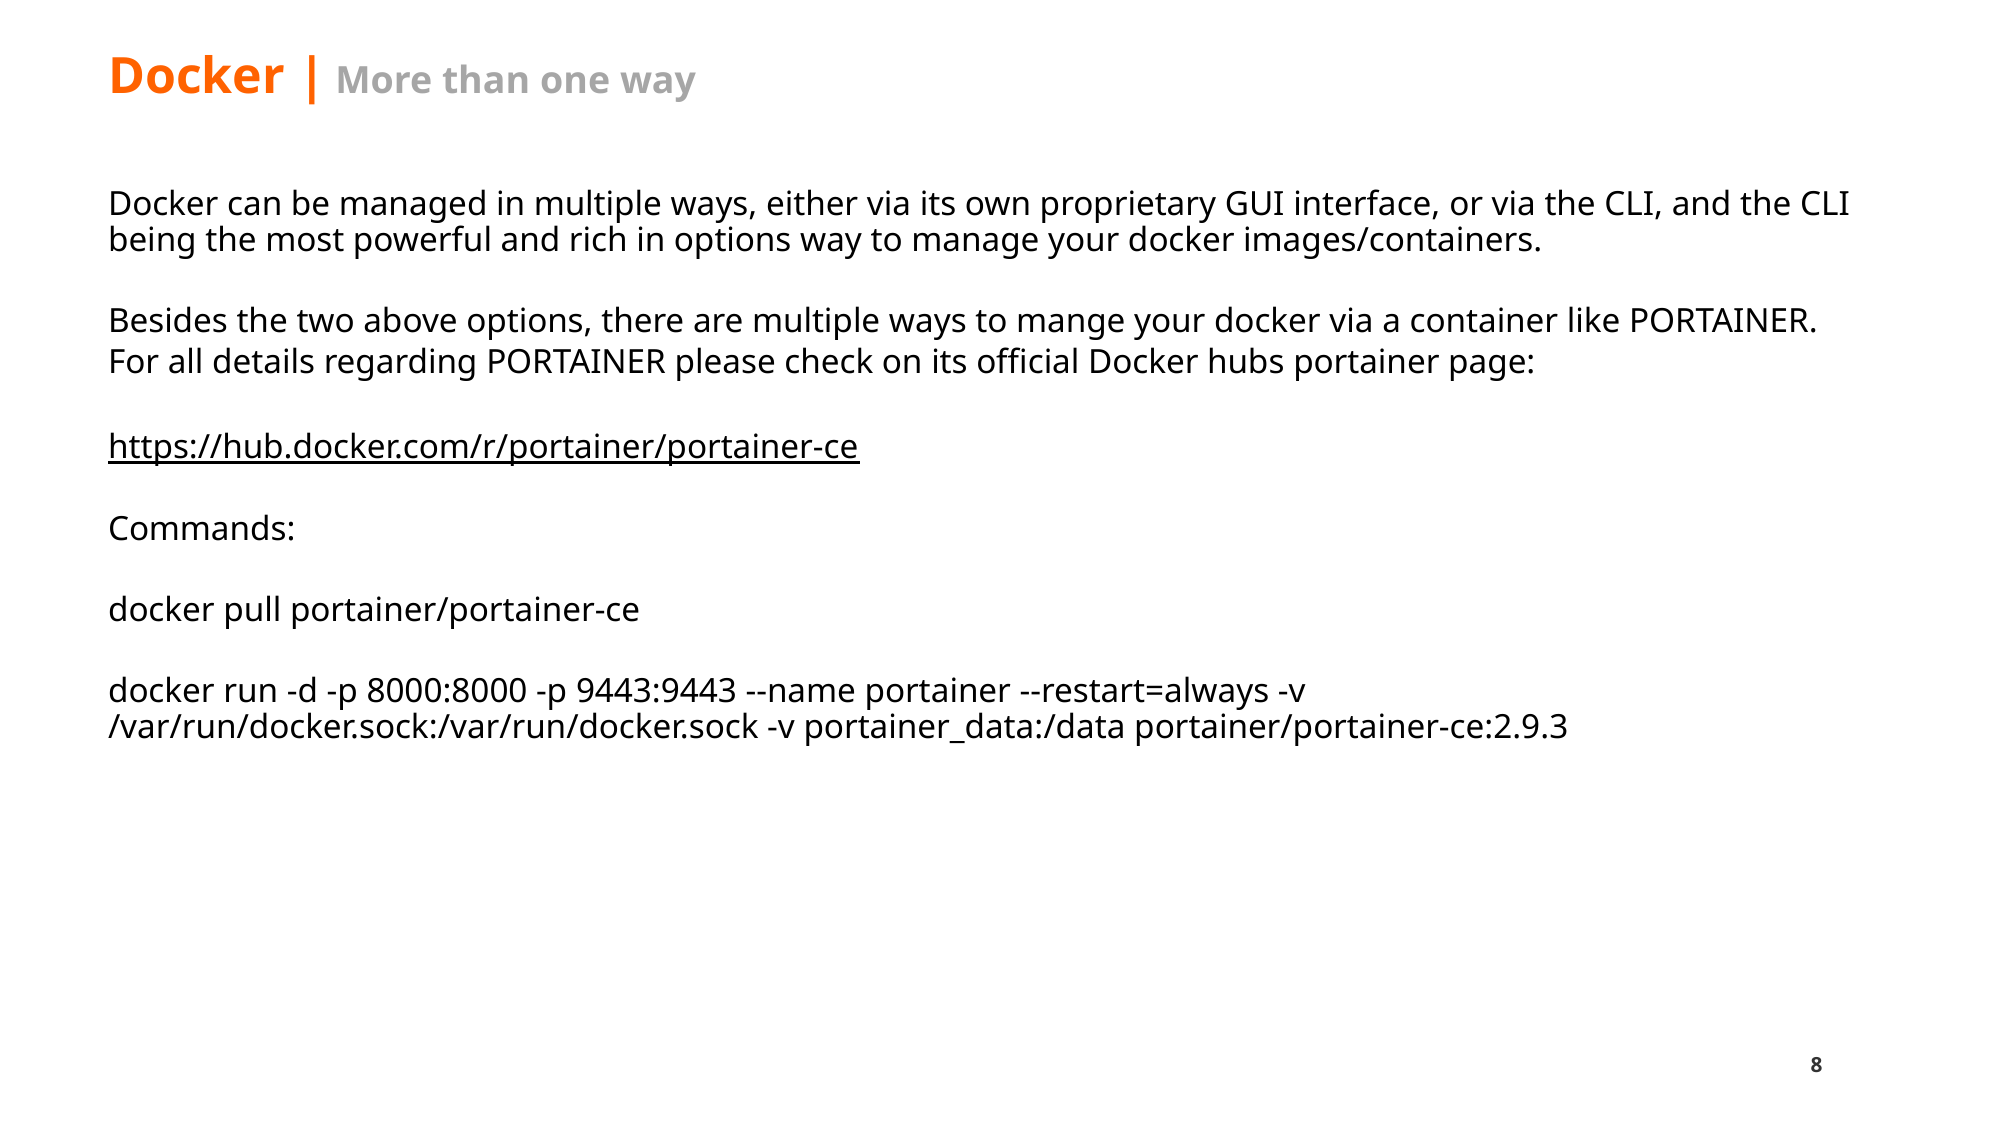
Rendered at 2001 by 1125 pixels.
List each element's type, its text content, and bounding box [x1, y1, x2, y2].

list Docker can be managed in multiple ways, either via its own proprietary GUI interface, or via the CLI, and the CLI being the most powerful and rich in options way to manage your docker images/containers. Besides the two above options, there are multiple ways to mange your docker via a container like PORTAINER. For all details regarding PORTAINER please check on its official Docker hubs portainer page: https://hub.docker.com/r/portainer/portainer-ce Commands: docker pull portainer/portainer-ce docker run -d -p 8000:8000 -p 9443:9443 --name portainer --restart=always -v /var/run/docker.sock:/var/run/docker.sock -v portainer_data:/data portainer/portainer-ce:2.9.3 [108, 187, 1893, 1017]
slide_number 8 [1810, 1050, 1892, 1082]
title Docker | More than one way [108, 53, 1893, 187]
